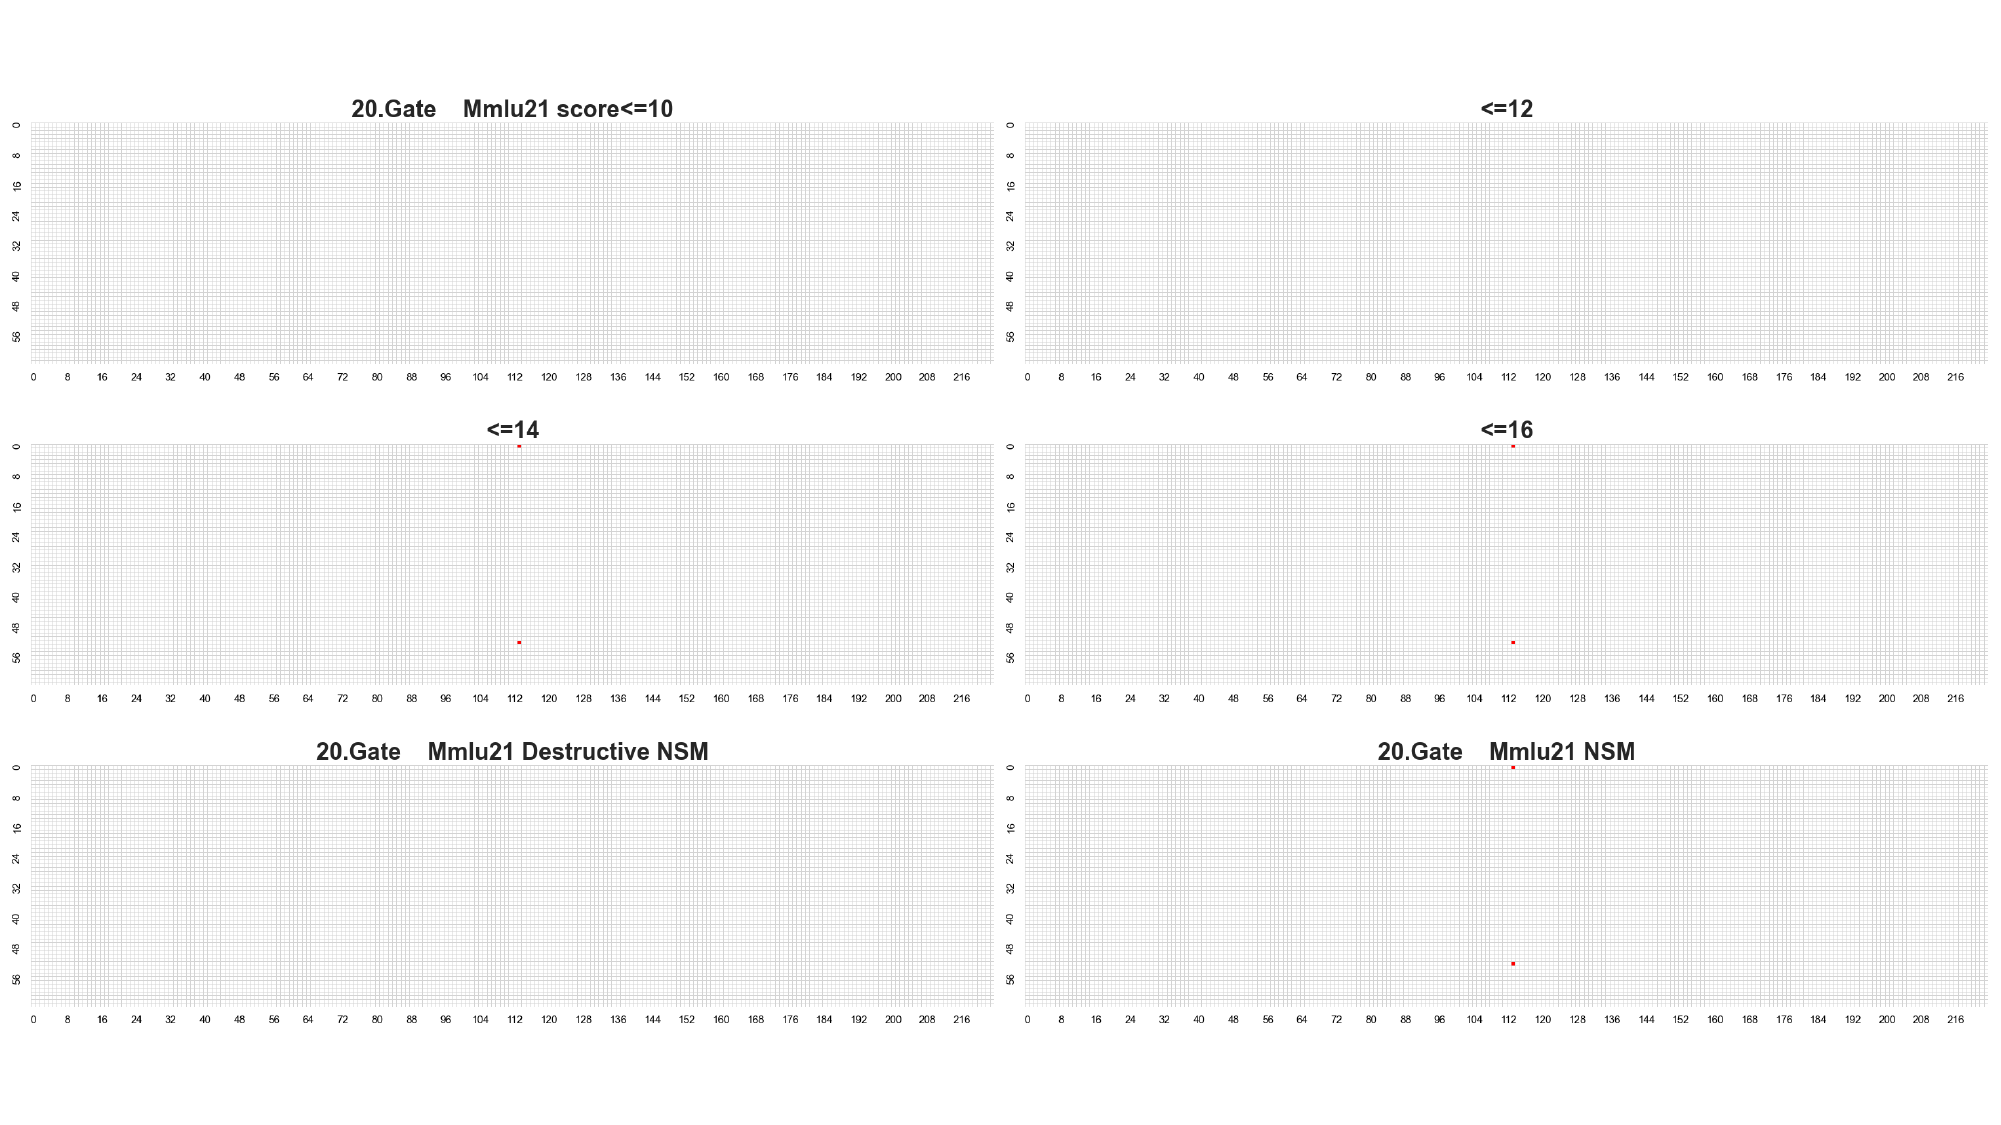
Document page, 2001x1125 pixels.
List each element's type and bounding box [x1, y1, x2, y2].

picture [0, 87, 2000, 1037]
